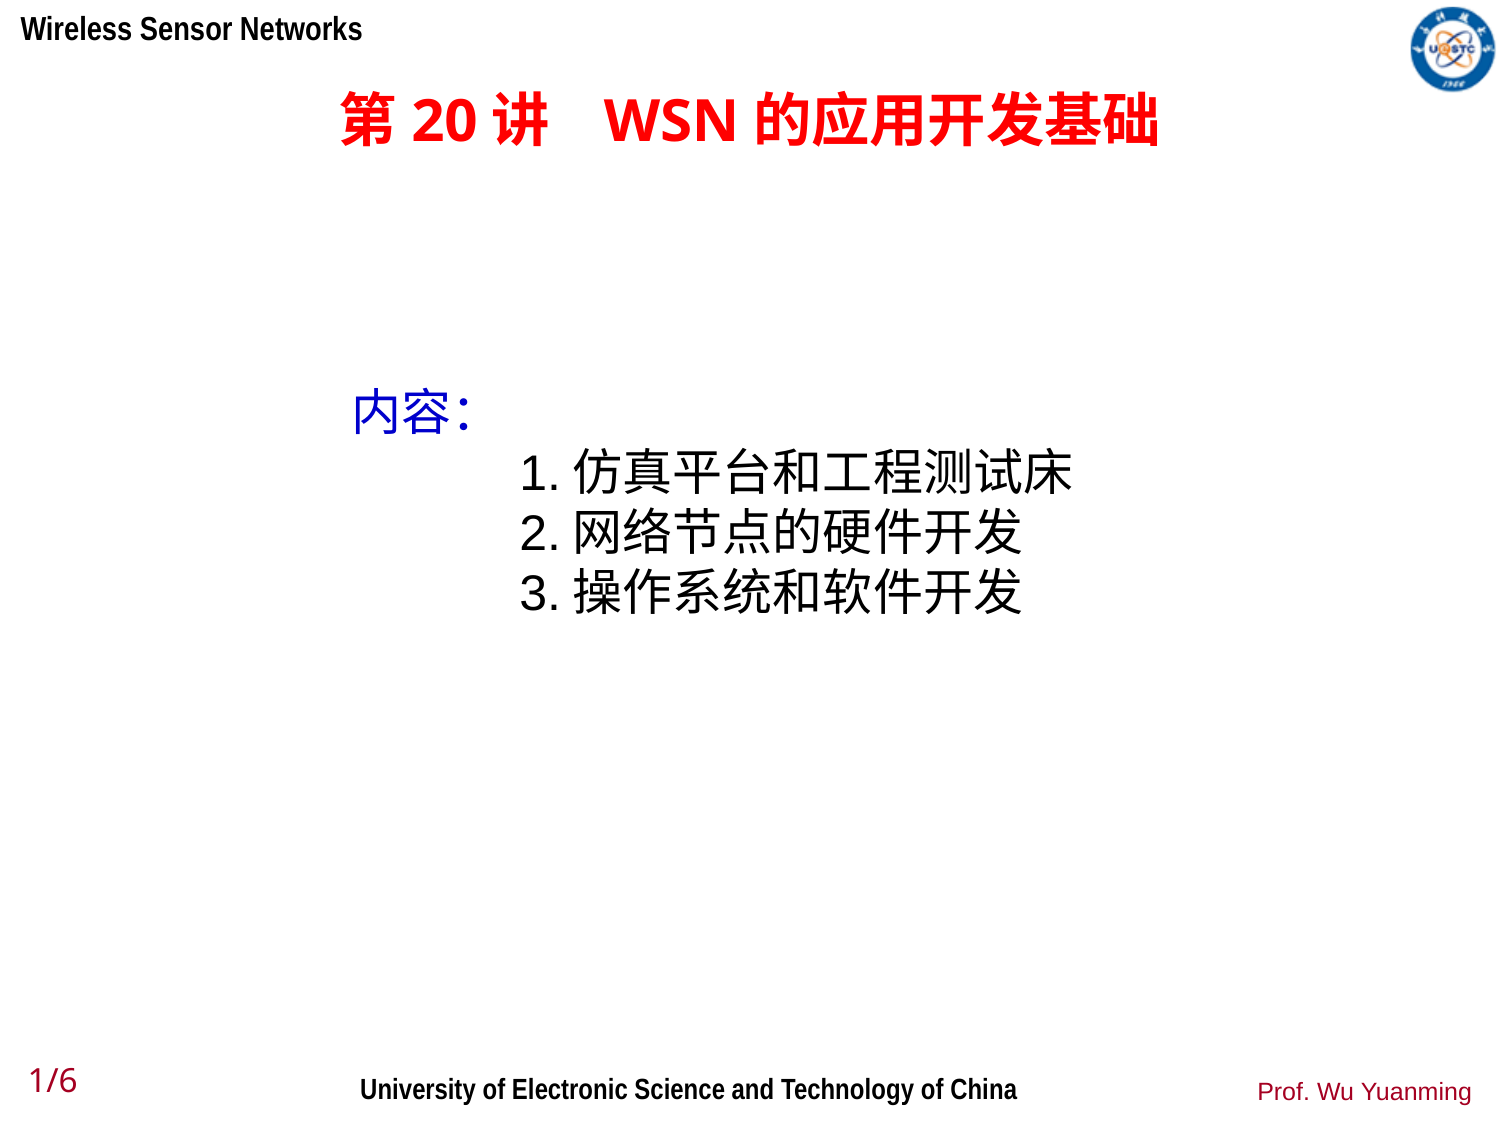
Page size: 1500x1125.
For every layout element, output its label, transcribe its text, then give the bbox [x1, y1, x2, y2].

text_box 内容： 1.仿真平台和工程测试床 2.网络节点的硬件开发 3.操作系统和软件开发 [336, 373, 1258, 629]
footer Prof. Wu Yuanming [1115, 1058, 1488, 1113]
picture [1406, 0, 1500, 96]
title 第20讲 WSN的应用开发基础 [112, 61, 1388, 162]
slide_number 1/6 [12, 1054, 165, 1113]
